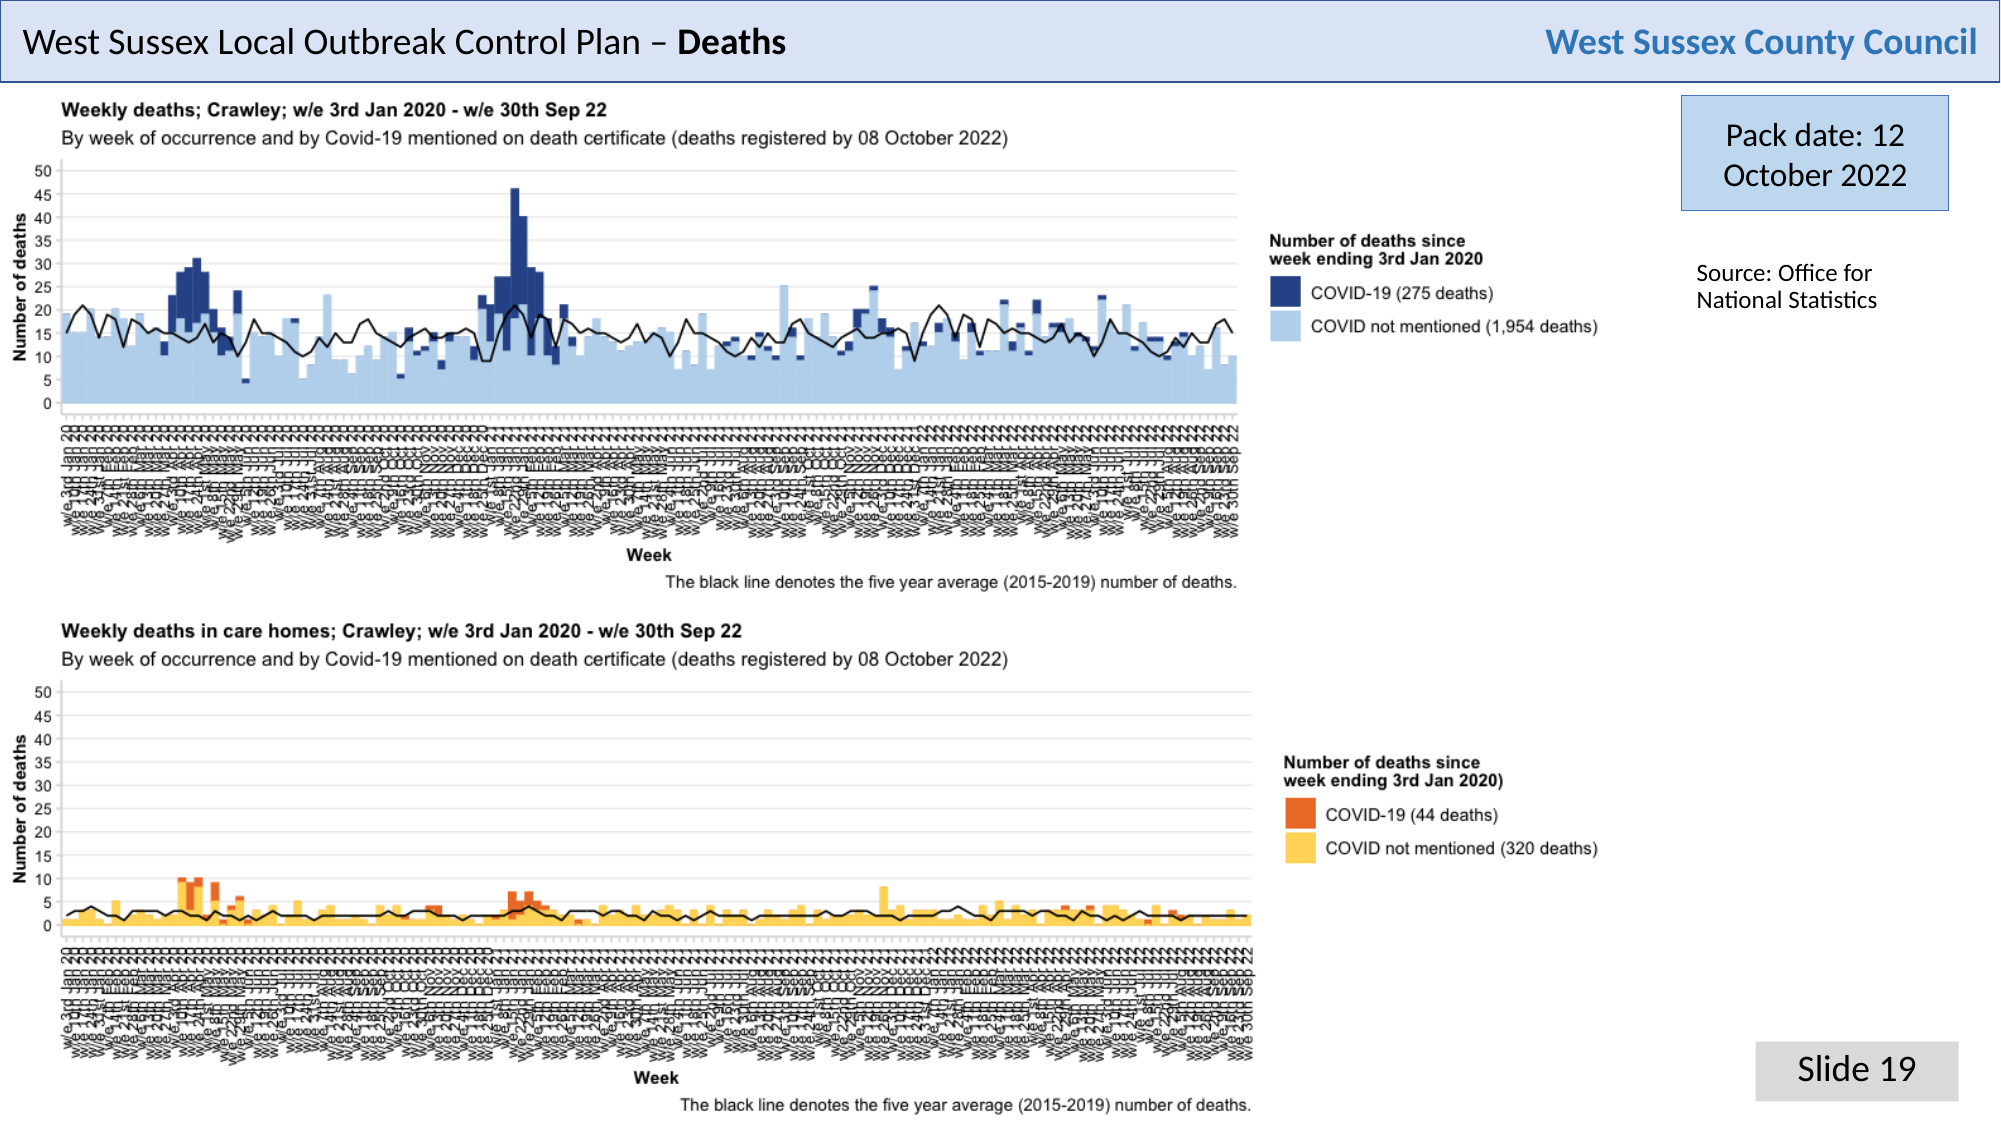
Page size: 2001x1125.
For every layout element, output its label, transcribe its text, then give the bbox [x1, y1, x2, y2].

list Slide 19 [1755, 1041, 1959, 1102]
list Source: Office for National Statistics [1681, 252, 1959, 289]
picture [3, 91, 1619, 602]
picture [3, 612, 1619, 1125]
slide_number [1681, 95, 1949, 211]
